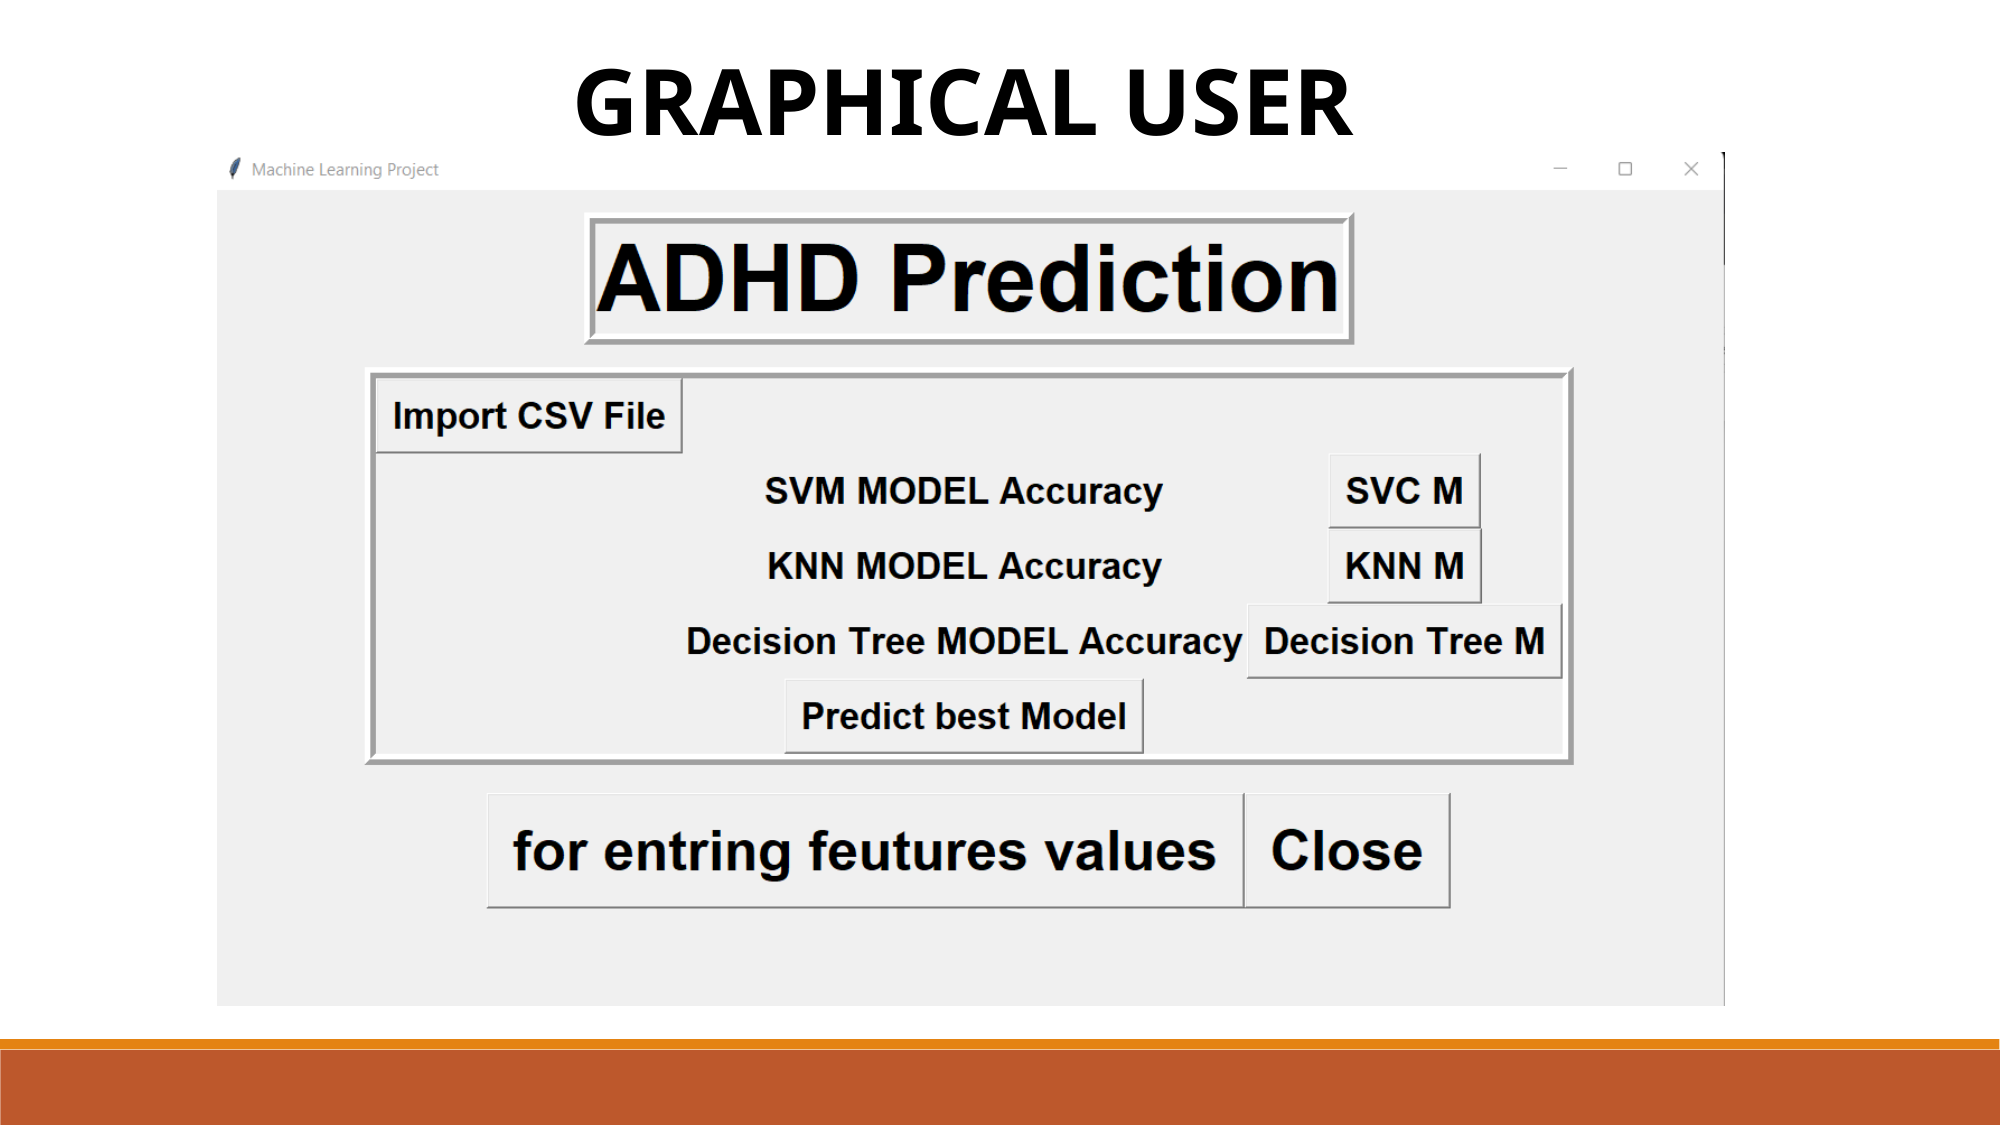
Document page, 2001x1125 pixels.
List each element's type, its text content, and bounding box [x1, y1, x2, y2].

picture [216, 152, 1726, 1007]
text_box GRAPHICAL USER INTERFACE [407, 36, 1593, 150]
